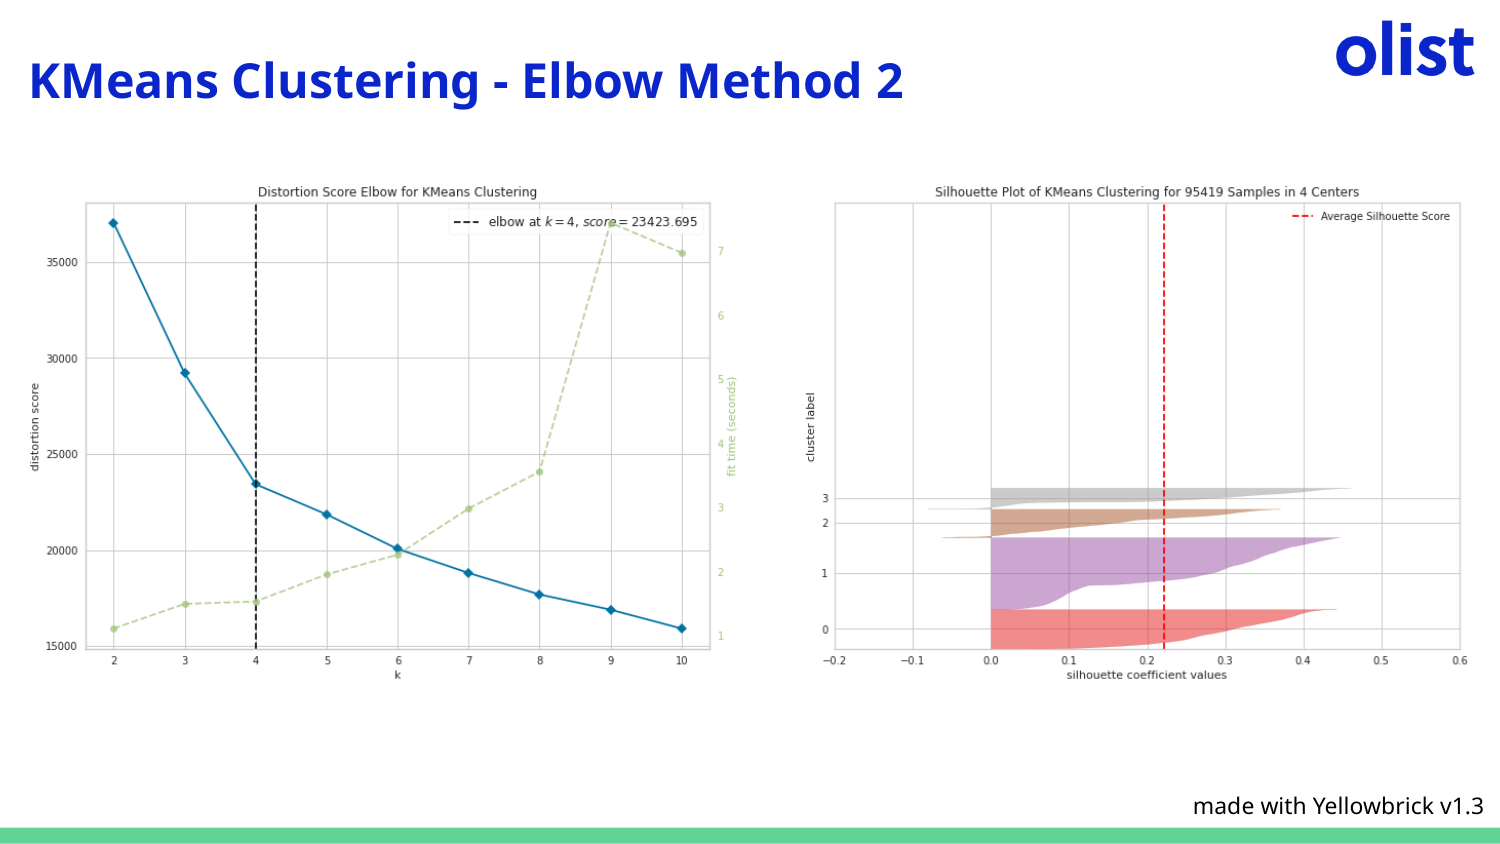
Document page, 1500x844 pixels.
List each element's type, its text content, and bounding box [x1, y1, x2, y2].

picture [24, 179, 1476, 689]
text_box made with Yellowbrick v1.3 [1021, 778, 1500, 834]
title KMeans Clustering - Elbow Method 2 [13, 35, 1412, 130]
picture [1315, 3, 1495, 98]
